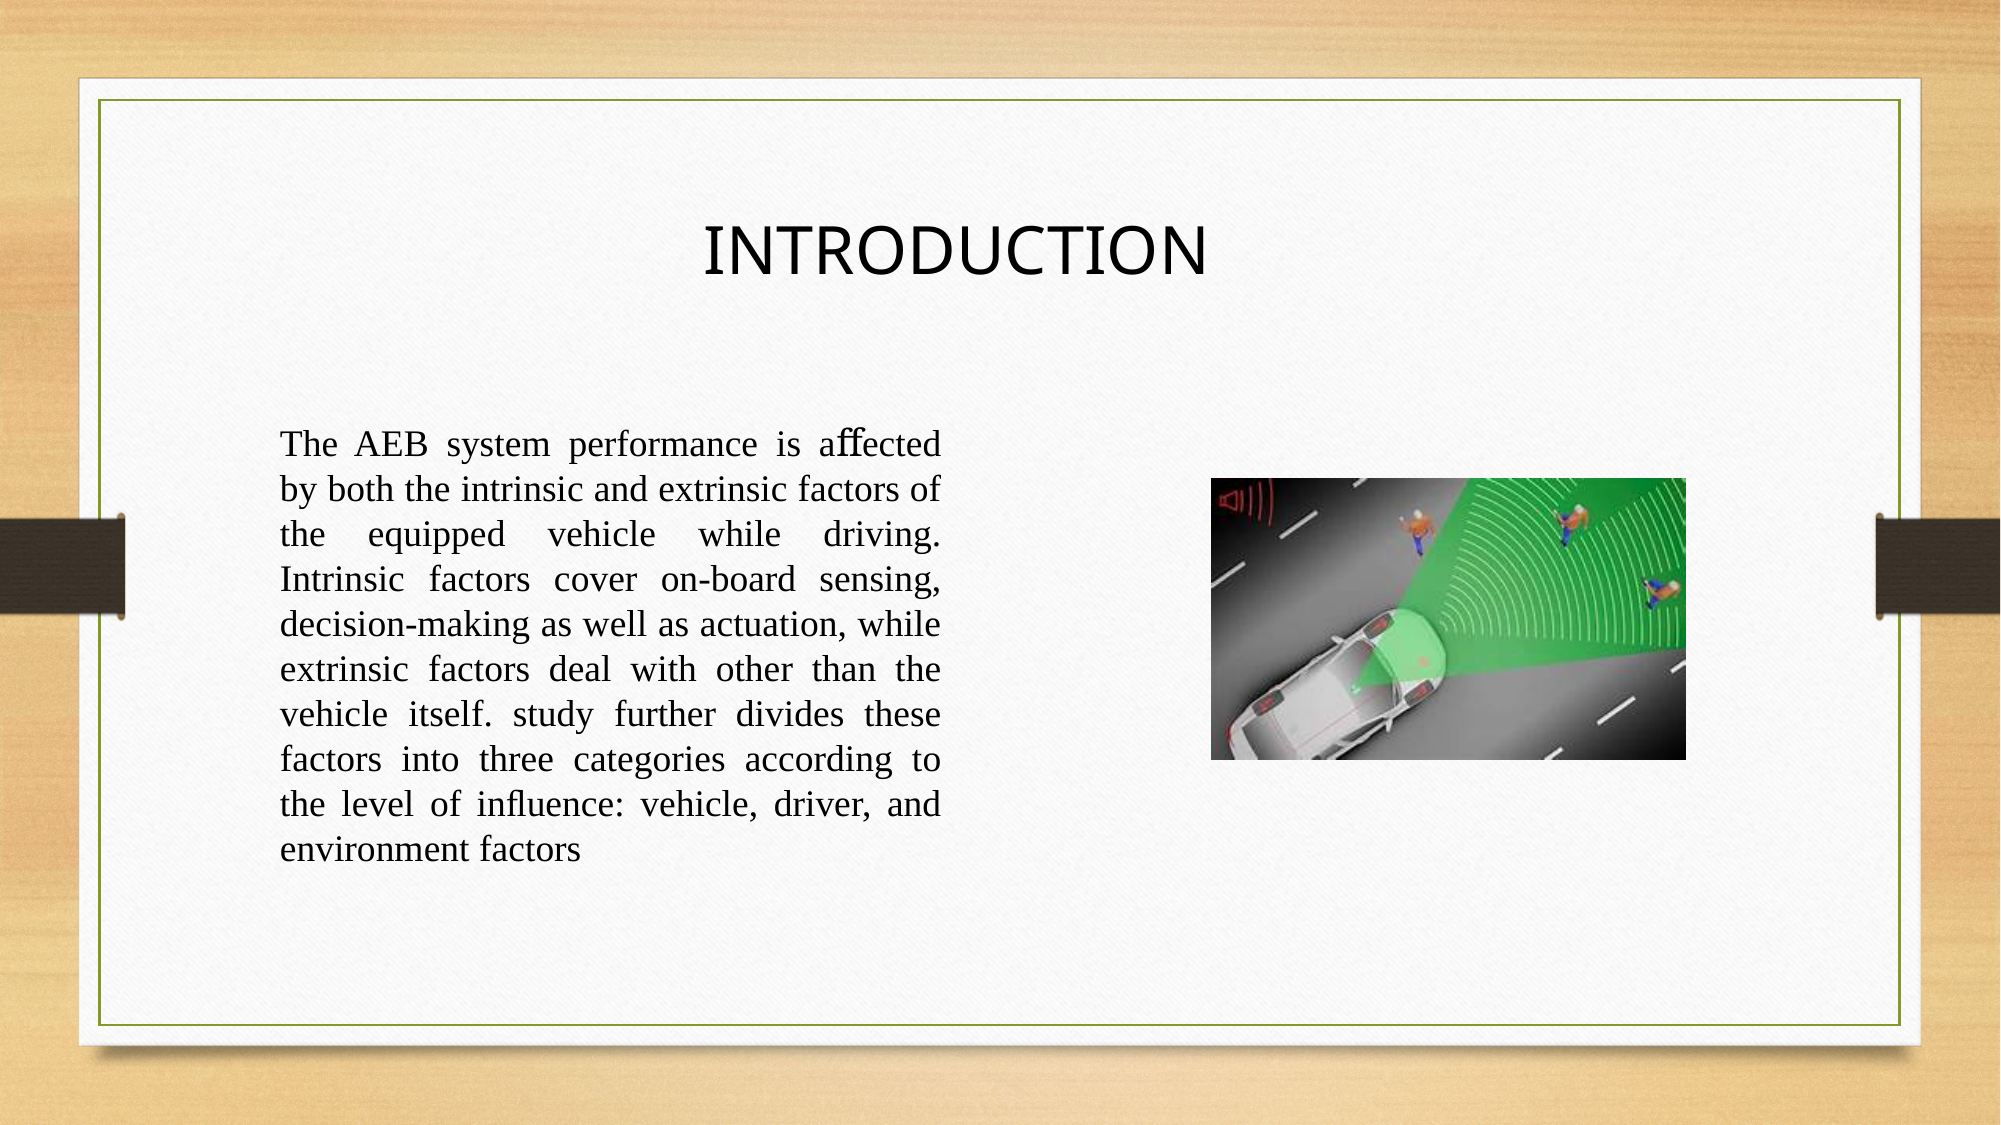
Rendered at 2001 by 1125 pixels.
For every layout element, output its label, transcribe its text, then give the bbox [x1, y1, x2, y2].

text_box The AEB system performance is aﬀected by both the intrinsic and extrinsic factors of the equipped vehicle while driving. Intrinsic factors cover on-board sensing, decision-making as well as actuation, while extrinsic factors deal with other than the vehicle itself. study further divides these factors into three categories according to the level of inﬂuence: vehicle, driver, and environment factors [265, 411, 958, 877]
text_box INTRODUCTION [688, 200, 1381, 296]
picture [0, 0, 2001, 1125]
